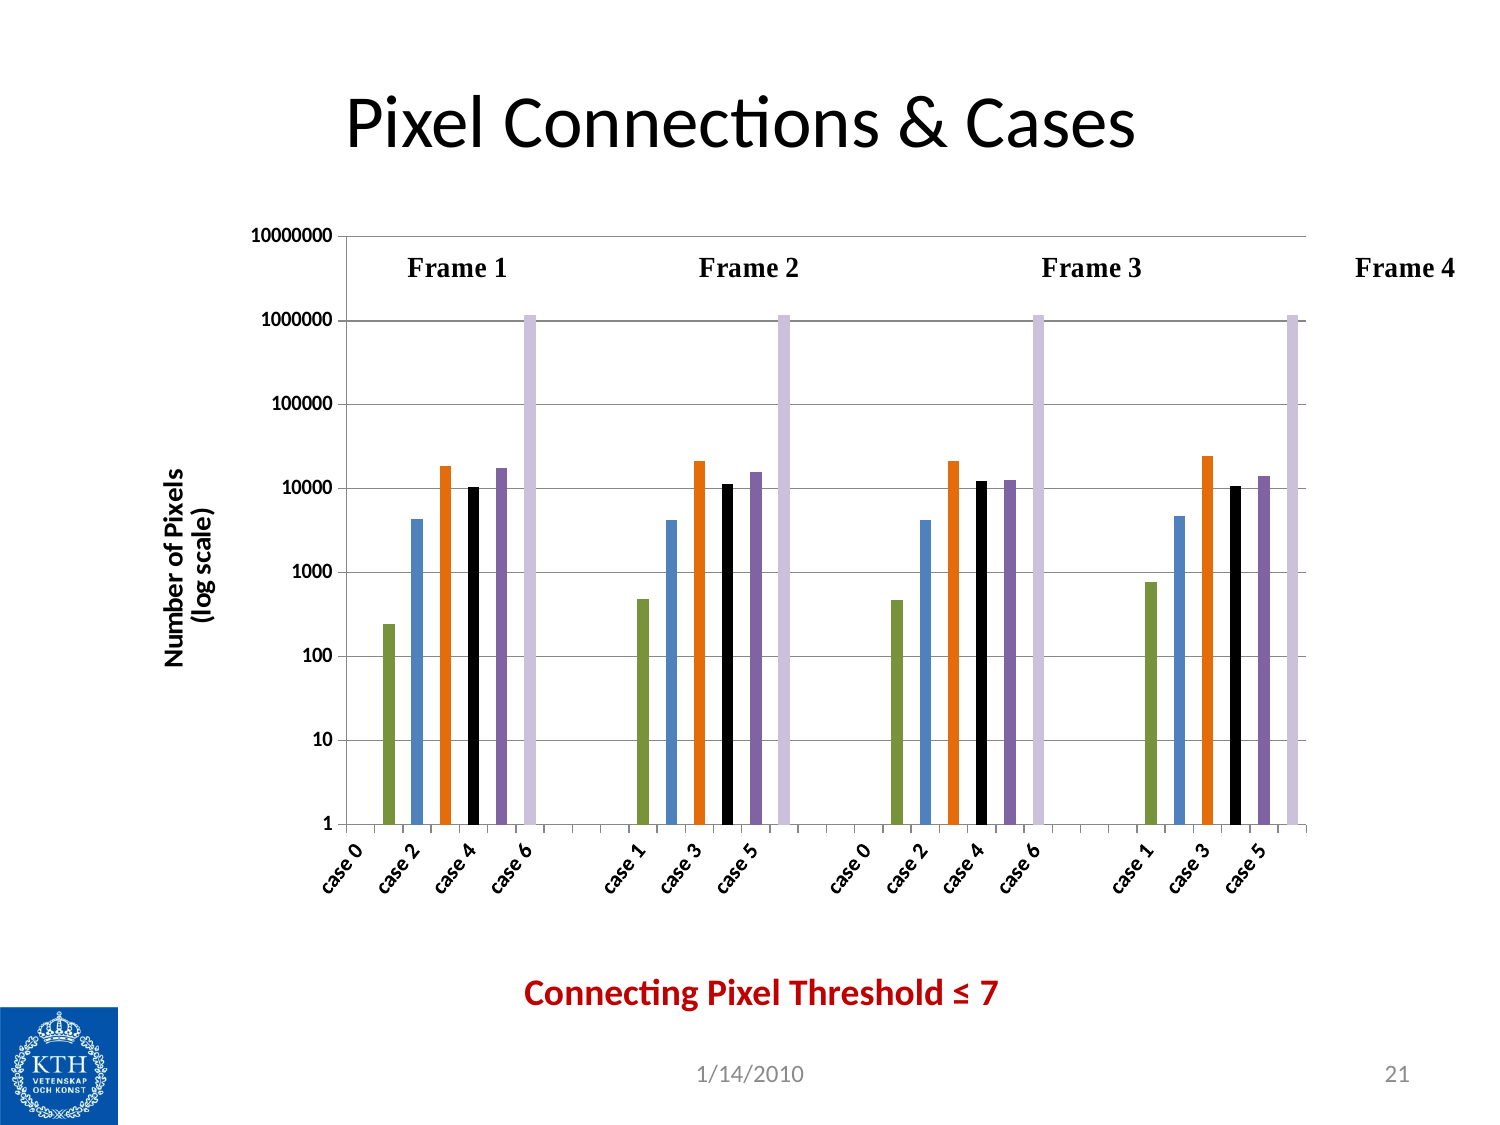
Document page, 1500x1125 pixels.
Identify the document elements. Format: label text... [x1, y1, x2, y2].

slide_number 21 [1074, 1042, 1425, 1103]
footer 1/14/2010 [512, 1042, 988, 1103]
text_box Connecting Pixel Threshold ≤ 7 [509, 960, 1015, 1021]
chart [128, 210, 1407, 915]
title Pixel Connections & Cases [75, 23, 1425, 211]
picture [0, 1007, 118, 1125]
